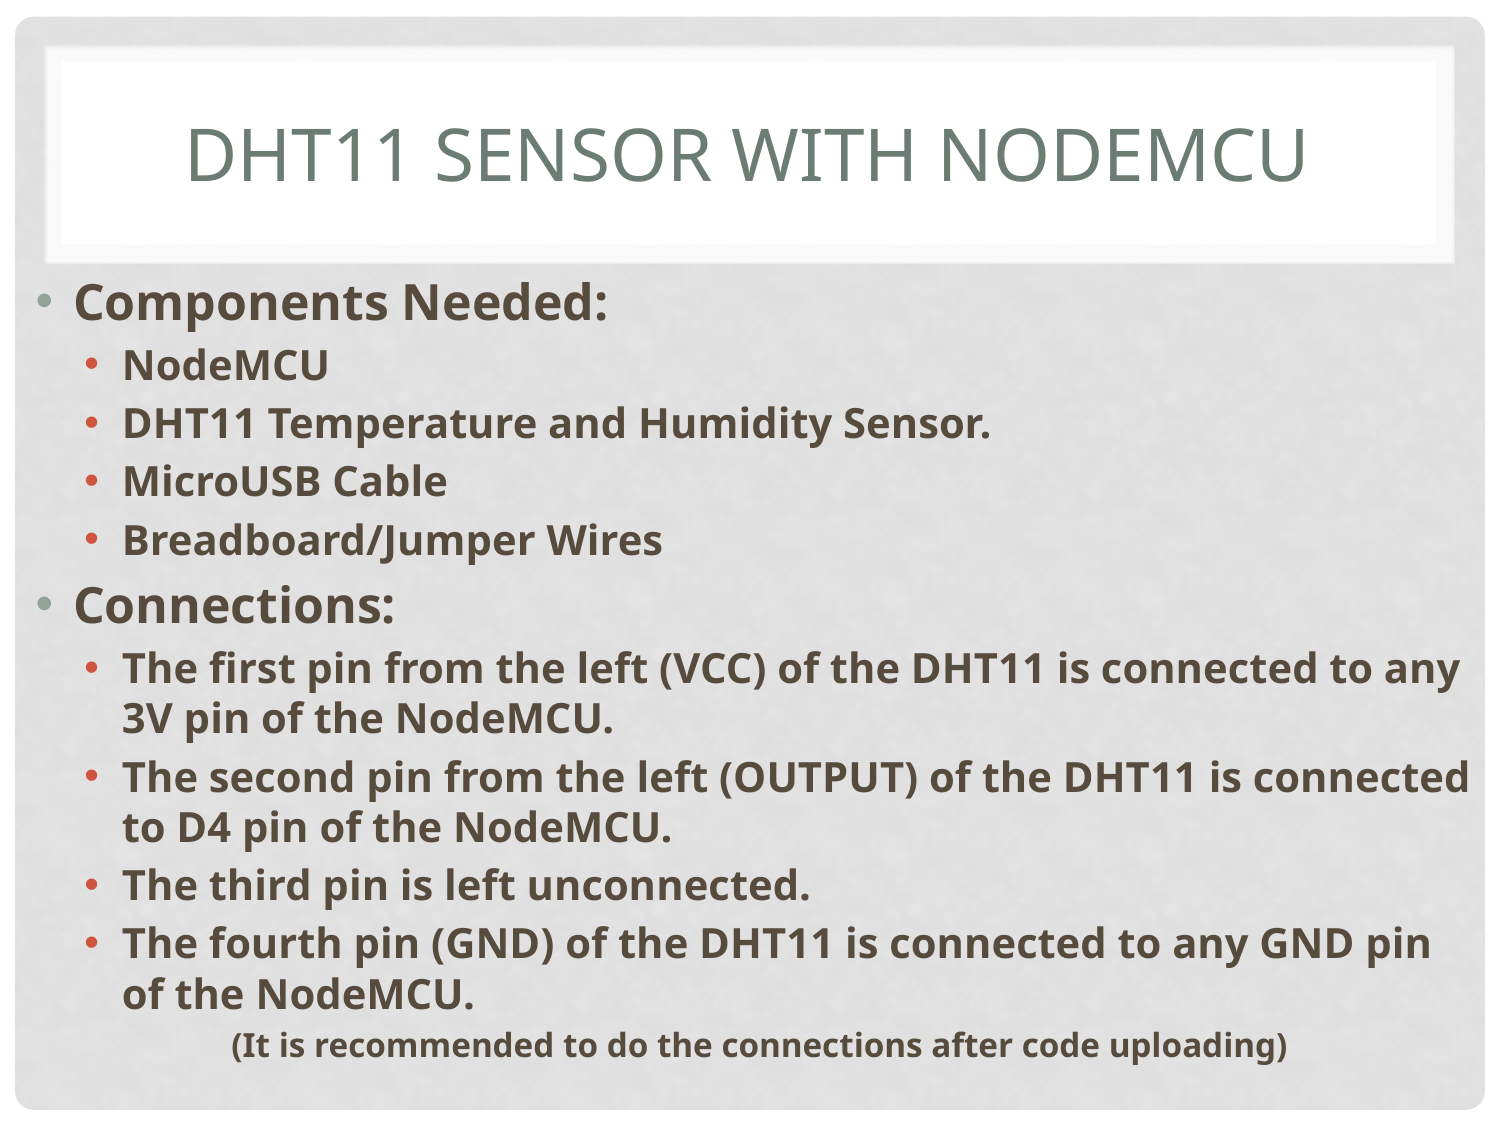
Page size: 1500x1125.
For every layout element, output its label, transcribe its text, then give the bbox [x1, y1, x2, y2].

title DHT11 SENSOR WITH NODEMCU [69, 66, 1425, 238]
list Components Needed: NodeMCU DHT11 Temperature and Humidity Sensor. MicroUSB Cable Breadboard/Jumper Wires Connections: The first pin from the left (VCC) of the DHT11 is connected to any 3V pin of the NodeMCU. The second pin from the left (OUTPUT) of the DHT11 is connected to D4 pin of the NodeMCU. The third pin is left unconnected. The fourth pin (GND) of the DHT11 is connected to any GND pin of the NodeMCU. (It is recommended to do the connections after code uploading) [1, 262, 1500, 1125]
